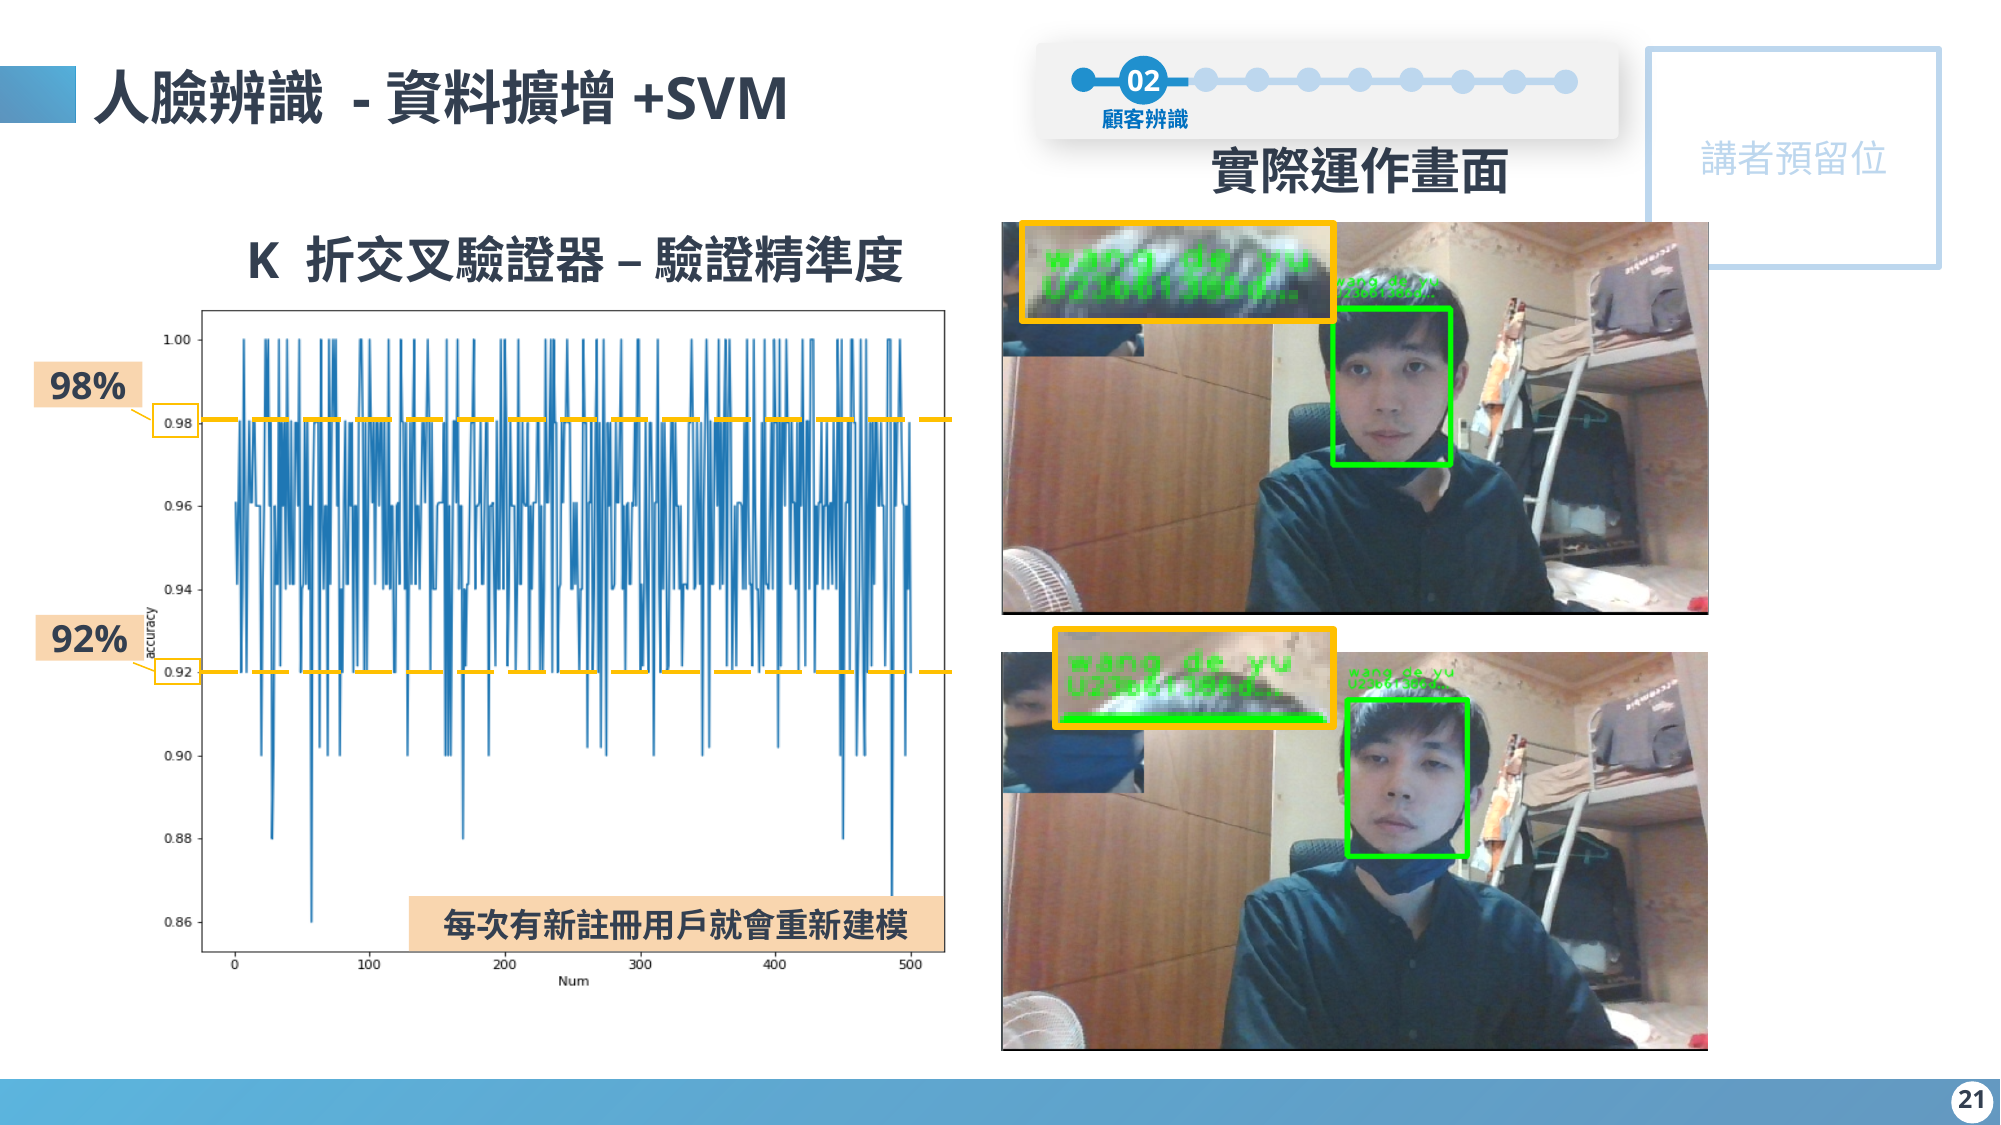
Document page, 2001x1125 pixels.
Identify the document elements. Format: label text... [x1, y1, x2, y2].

slide_number ‹#› [1551, 1070, 2000, 1125]
text_box K 折交叉驗證器 – 驗證精準度 [231, 221, 943, 294]
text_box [132, 662, 156, 672]
text_box 人臉辨識 -資料擴增+SVM [77, 53, 957, 139]
picture [1001, 632, 1708, 1051]
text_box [131, 409, 151, 421]
text_box 實際運作畫面 [1195, 164, 1536, 207]
text_box 92% [35, 614, 121, 661]
picture [1001, 222, 1709, 616]
picture [126, 296, 988, 1002]
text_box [1035, 42, 1619, 145]
text_box 98% [33, 361, 121, 408]
